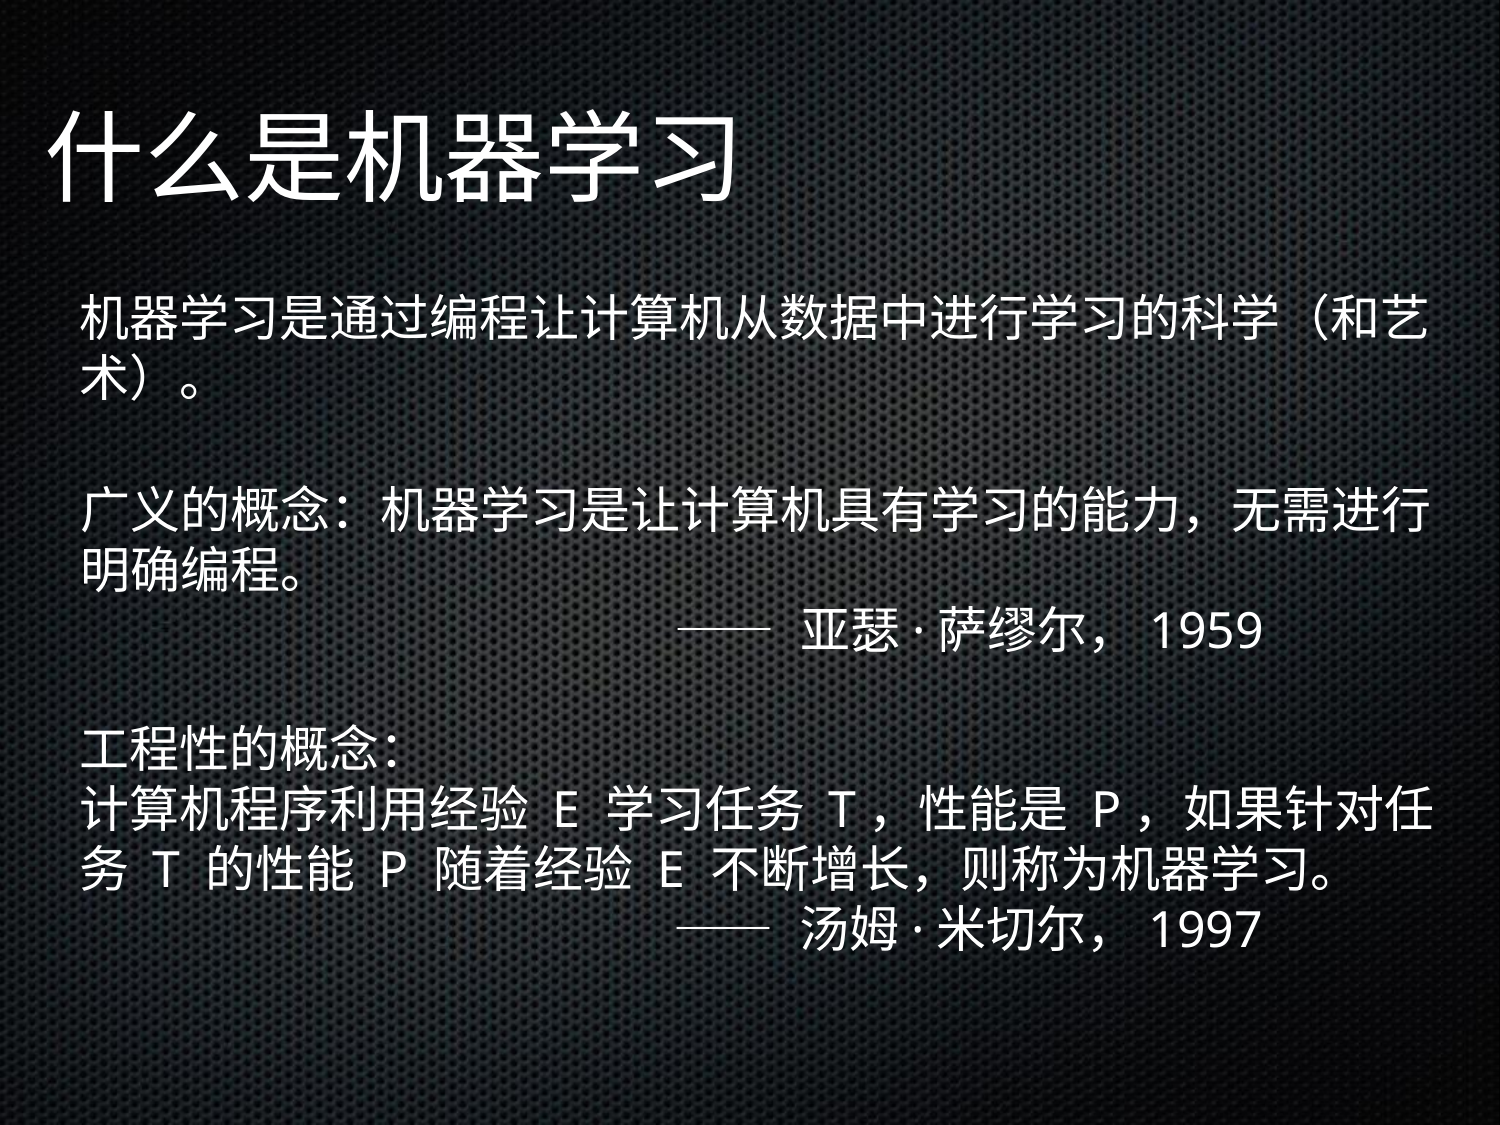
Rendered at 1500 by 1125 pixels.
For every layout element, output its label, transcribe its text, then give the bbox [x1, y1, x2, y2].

text_box 工程性的概念： 计算机程序利用经验 E 学习任务 T，性能是 P，如果针对任务 T 的性能 P 随着经验 E 不断增长，则称为机器学习。 —— 汤姆·米切尔，1997 [64, 710, 1471, 965]
text_box 广义的概念：机器学习是让计算机具有学习的能力，无需进行明确编程。 —— 亚瑟·萨缪尔，1959 [65, 471, 1472, 666]
picture [0, 0, 1500, 1125]
text_box 机器学习是通过编程让计算机从数据中进行学习的科学（和艺术）。 [64, 278, 1471, 414]
text_box 什么是机器学习 [29, 86, 1164, 222]
